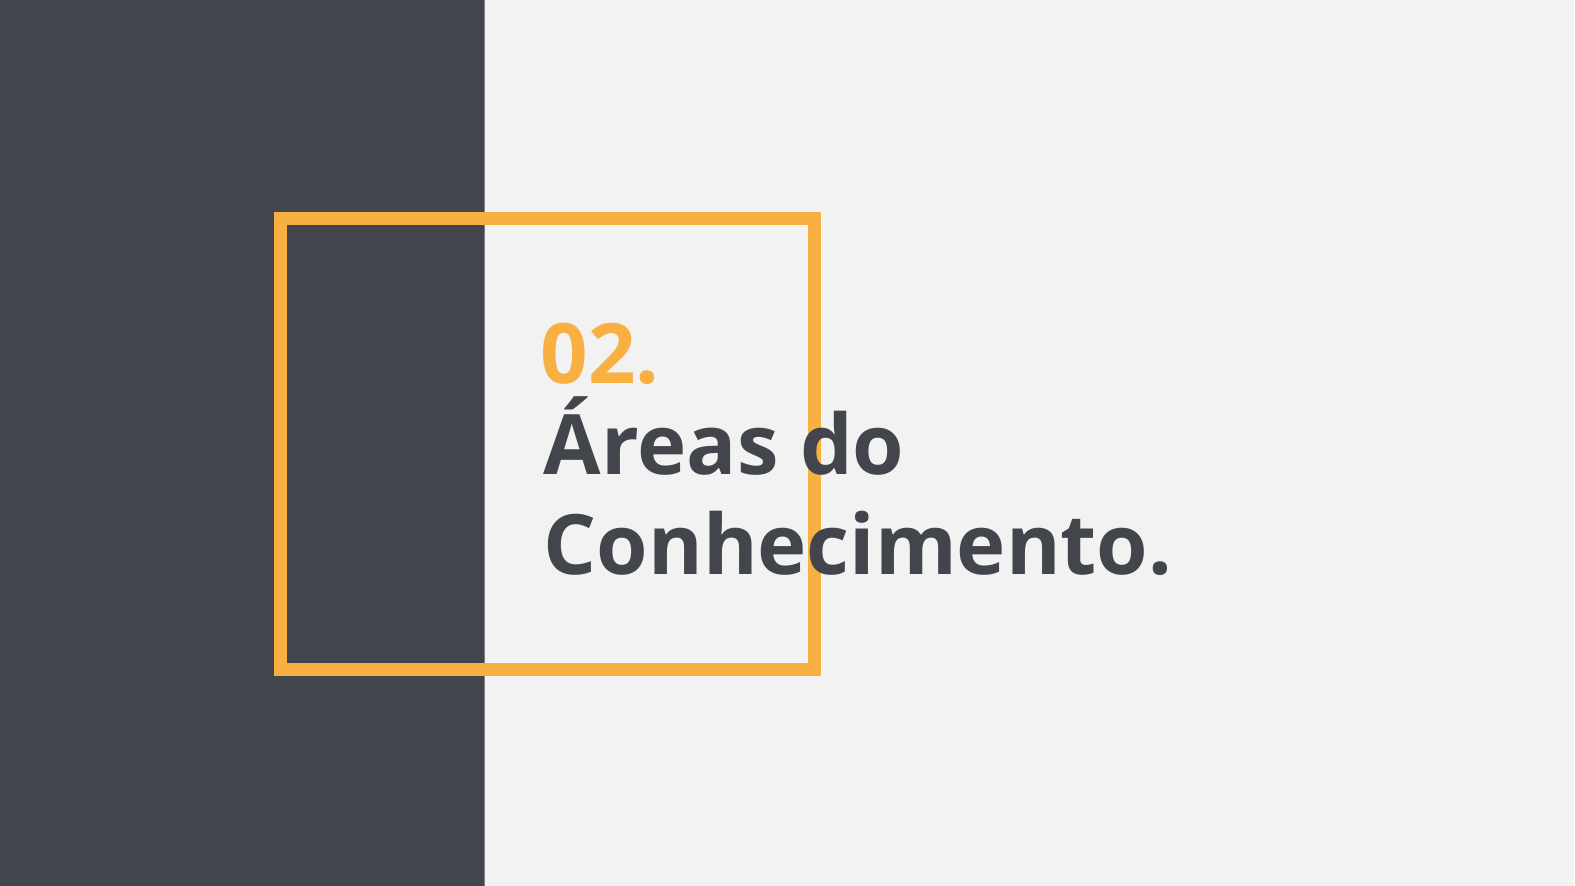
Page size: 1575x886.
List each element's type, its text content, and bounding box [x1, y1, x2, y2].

text_box Áreas do Conhecimento. [529, 383, 1264, 599]
text_box [0, 0, 486, 886]
text_box [279, 218, 815, 671]
text_box [486, 0, 1575, 886]
text_box 02. [526, 293, 706, 408]
